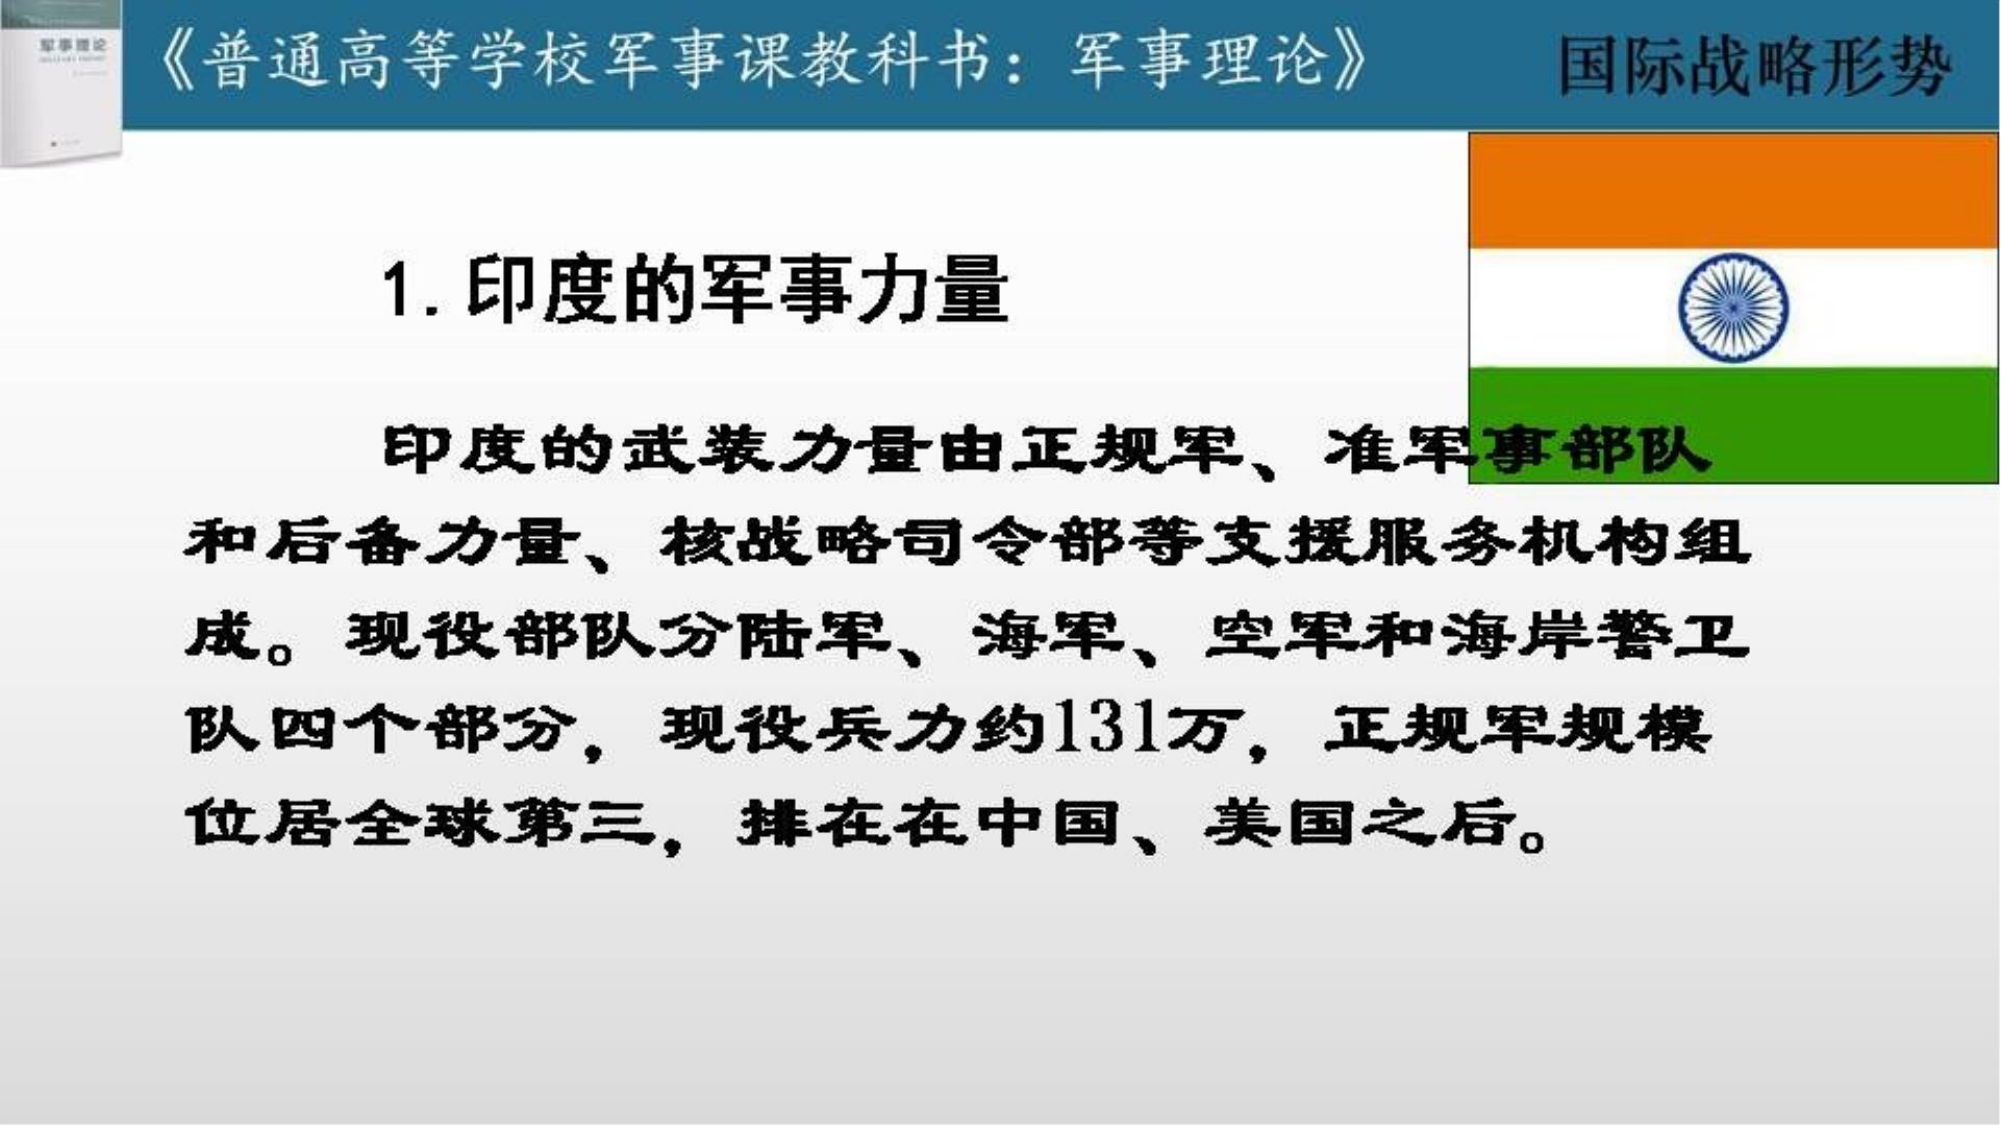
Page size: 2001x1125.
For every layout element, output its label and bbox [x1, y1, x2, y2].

text_box [0, 0, 2000, 1125]
